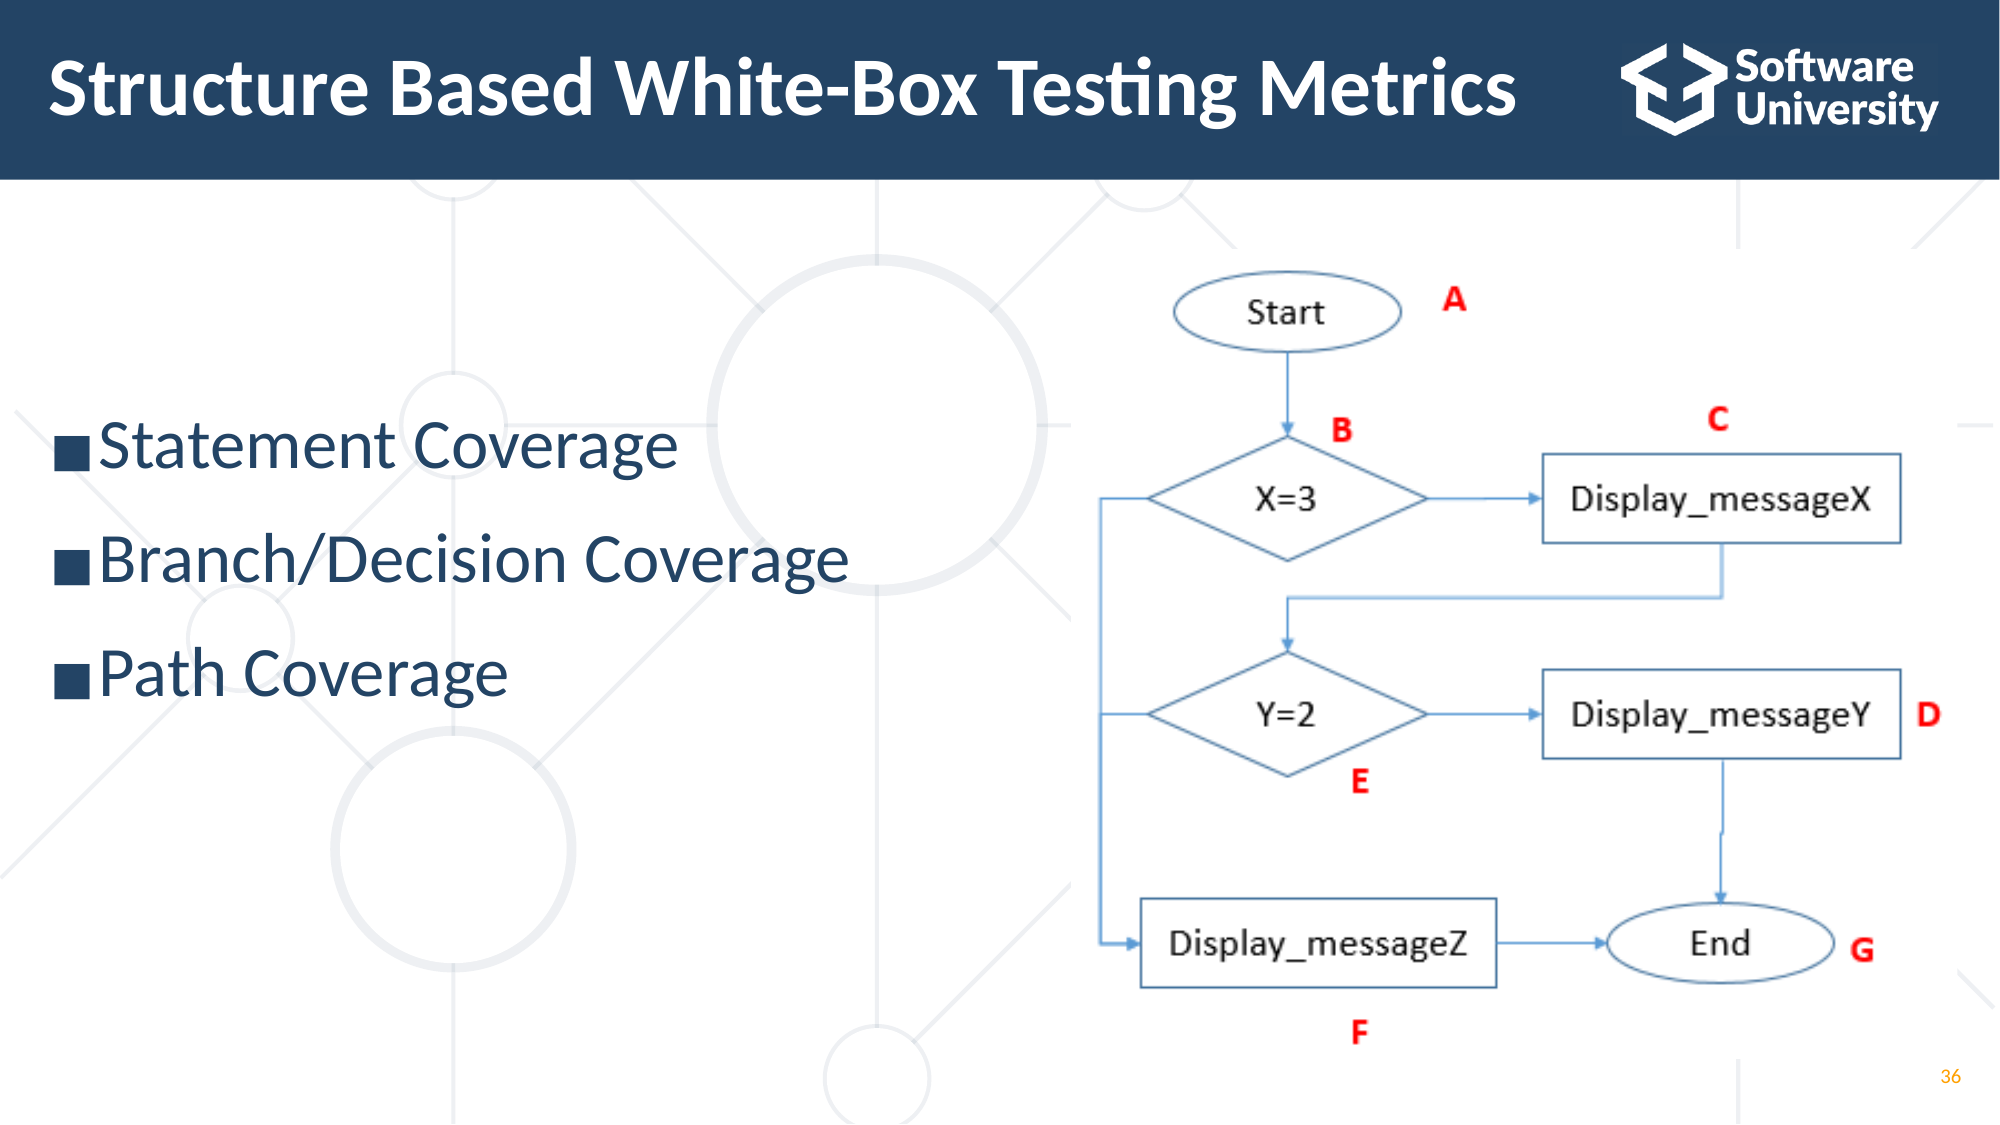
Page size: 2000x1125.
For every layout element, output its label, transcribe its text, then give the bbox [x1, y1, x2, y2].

picture [1070, 249, 1958, 1059]
slide_number 36 [1896, 1049, 1968, 1101]
title Structure Based White-Box Testing Metrics [31, 16, 1591, 162]
picture [1621, 43, 1939, 136]
list Statement Coverage Branch/Decision Coverage Path Coverage [30, 387, 900, 787]
